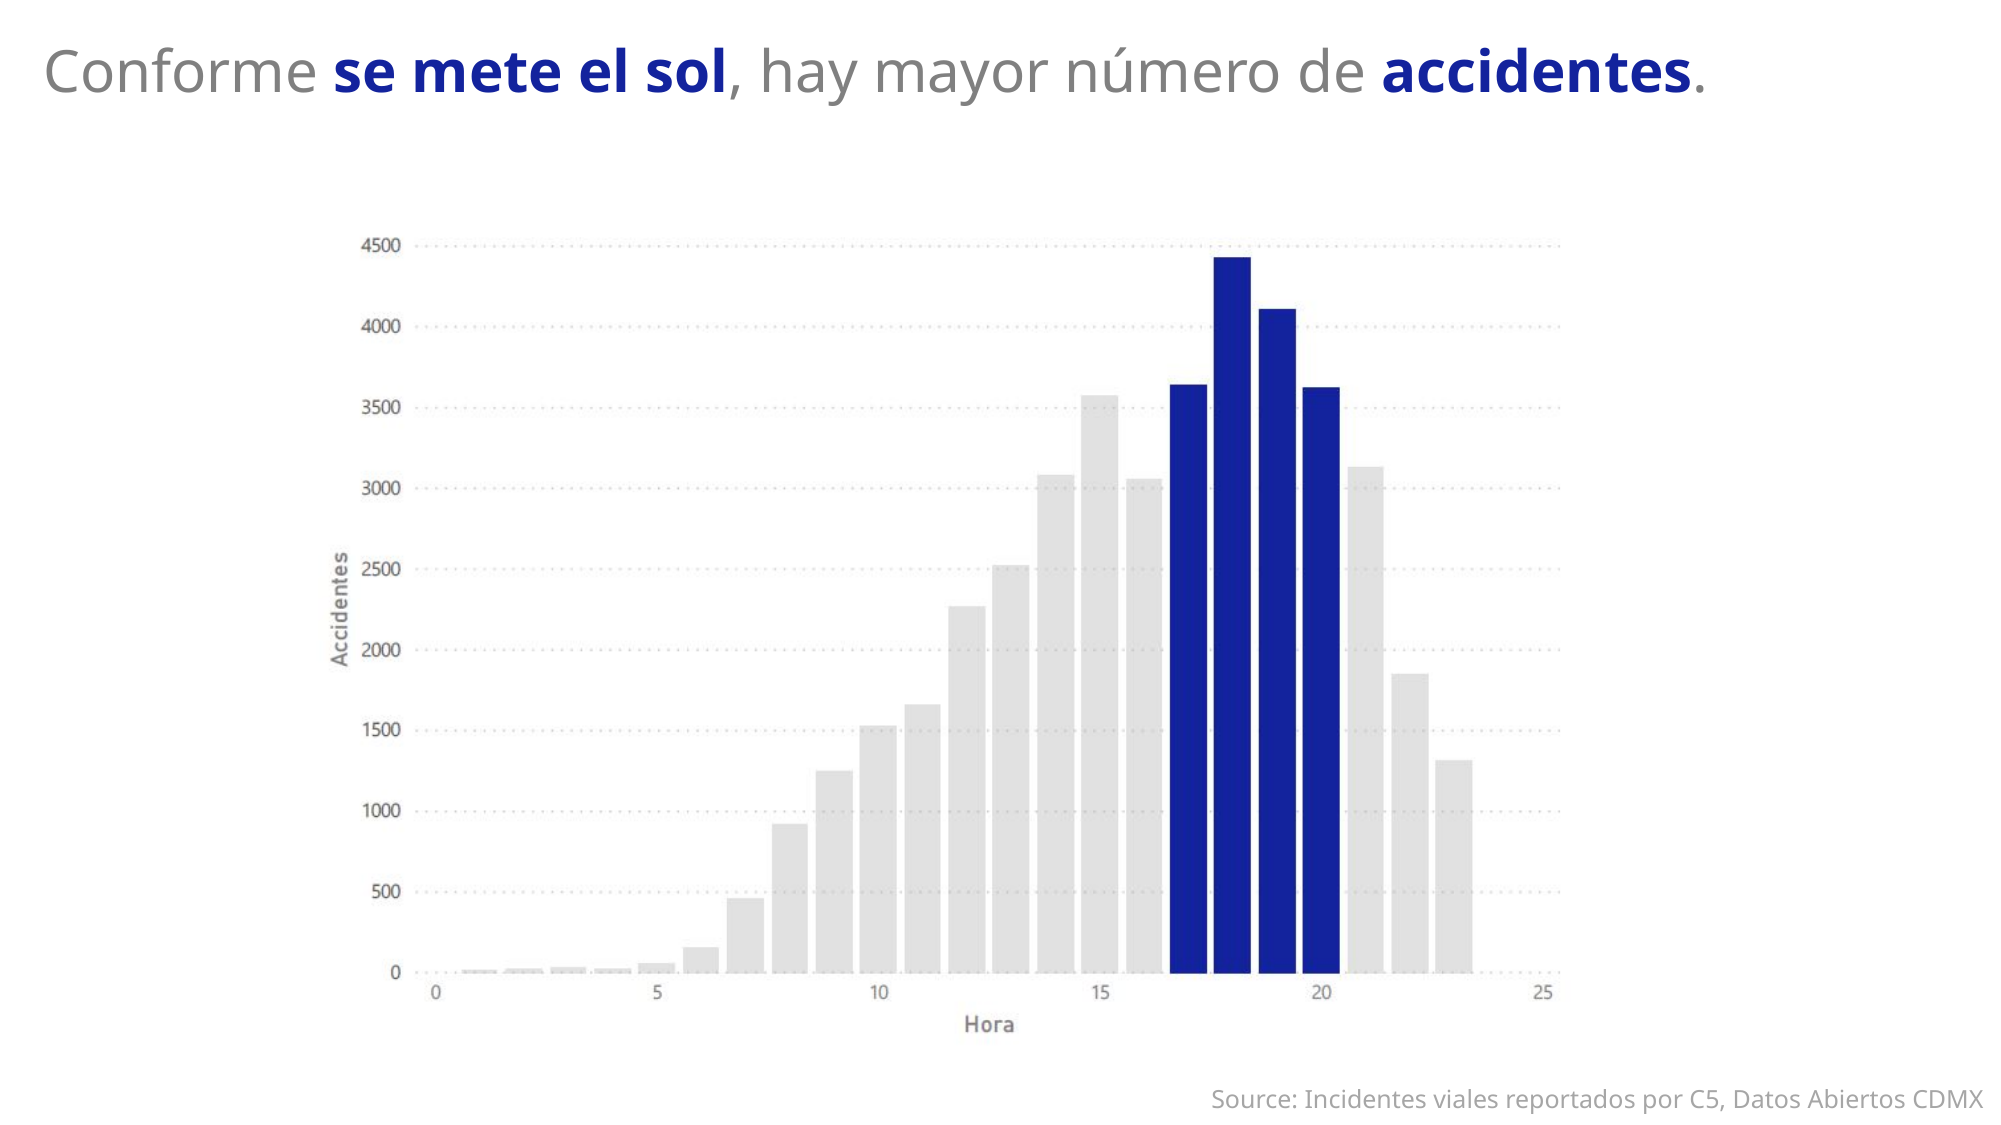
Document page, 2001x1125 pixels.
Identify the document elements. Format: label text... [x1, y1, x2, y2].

text_box Conforme se mete el sol, hay mayor número de accidentes. [28, 26, 1897, 112]
picture [276, 195, 1649, 1077]
text_box Source: Incidentes viales reportados por C5, Datos Abiertos CDMX [1041, 1076, 2000, 1121]
